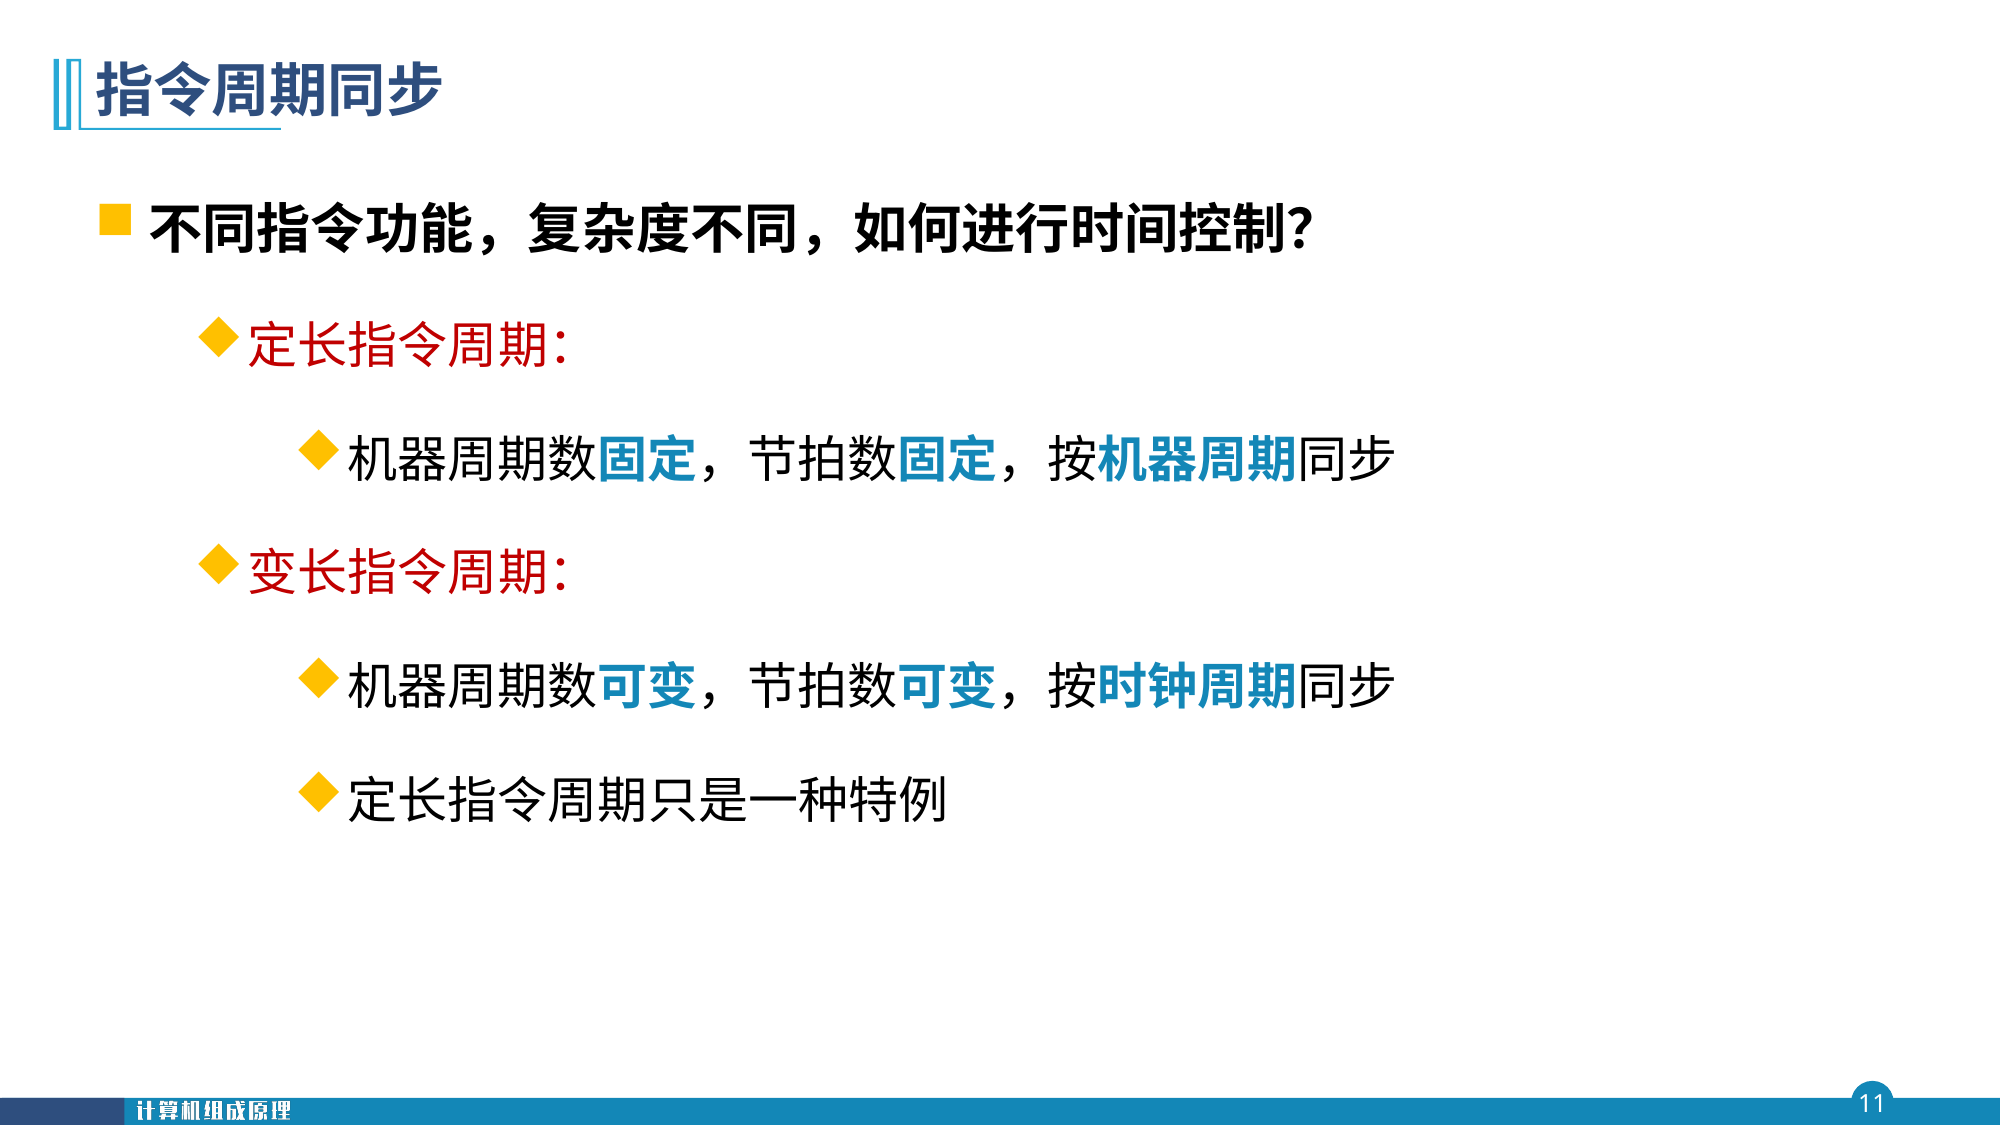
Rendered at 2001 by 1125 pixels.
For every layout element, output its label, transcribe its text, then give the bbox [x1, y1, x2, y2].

list 不同指令功能，复杂度不同，如何进行时间控制？ 定长指令周期： 机器周期数固定，节拍数固定，按机器周期同步 变长指令周期： 机器周期数可变，节拍数可变，按时钟周期同步 定长指令周期只是一种特例 [80, 154, 1805, 1080]
title 指令周期同步 [80, 42, 1805, 144]
